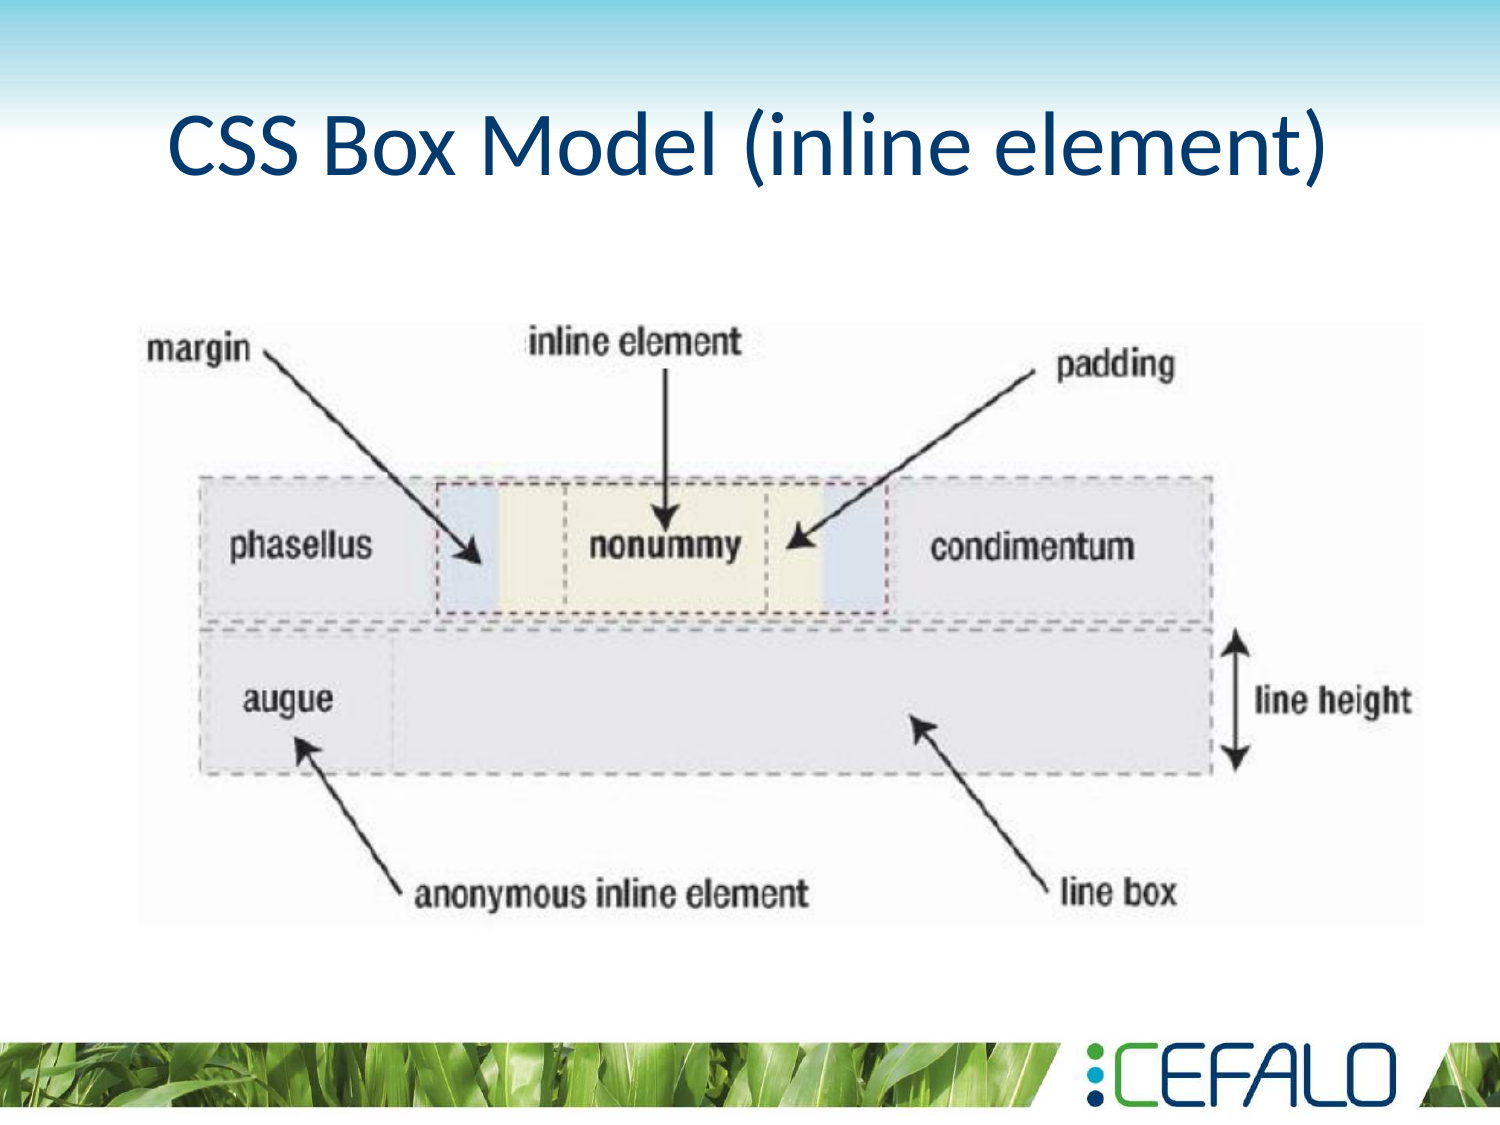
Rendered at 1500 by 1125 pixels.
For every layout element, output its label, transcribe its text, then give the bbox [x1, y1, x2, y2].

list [130, 323, 1481, 944]
title CSS Box Model (inline element) [75, 45, 1425, 233]
picture [0, 0, 1500, 1125]
